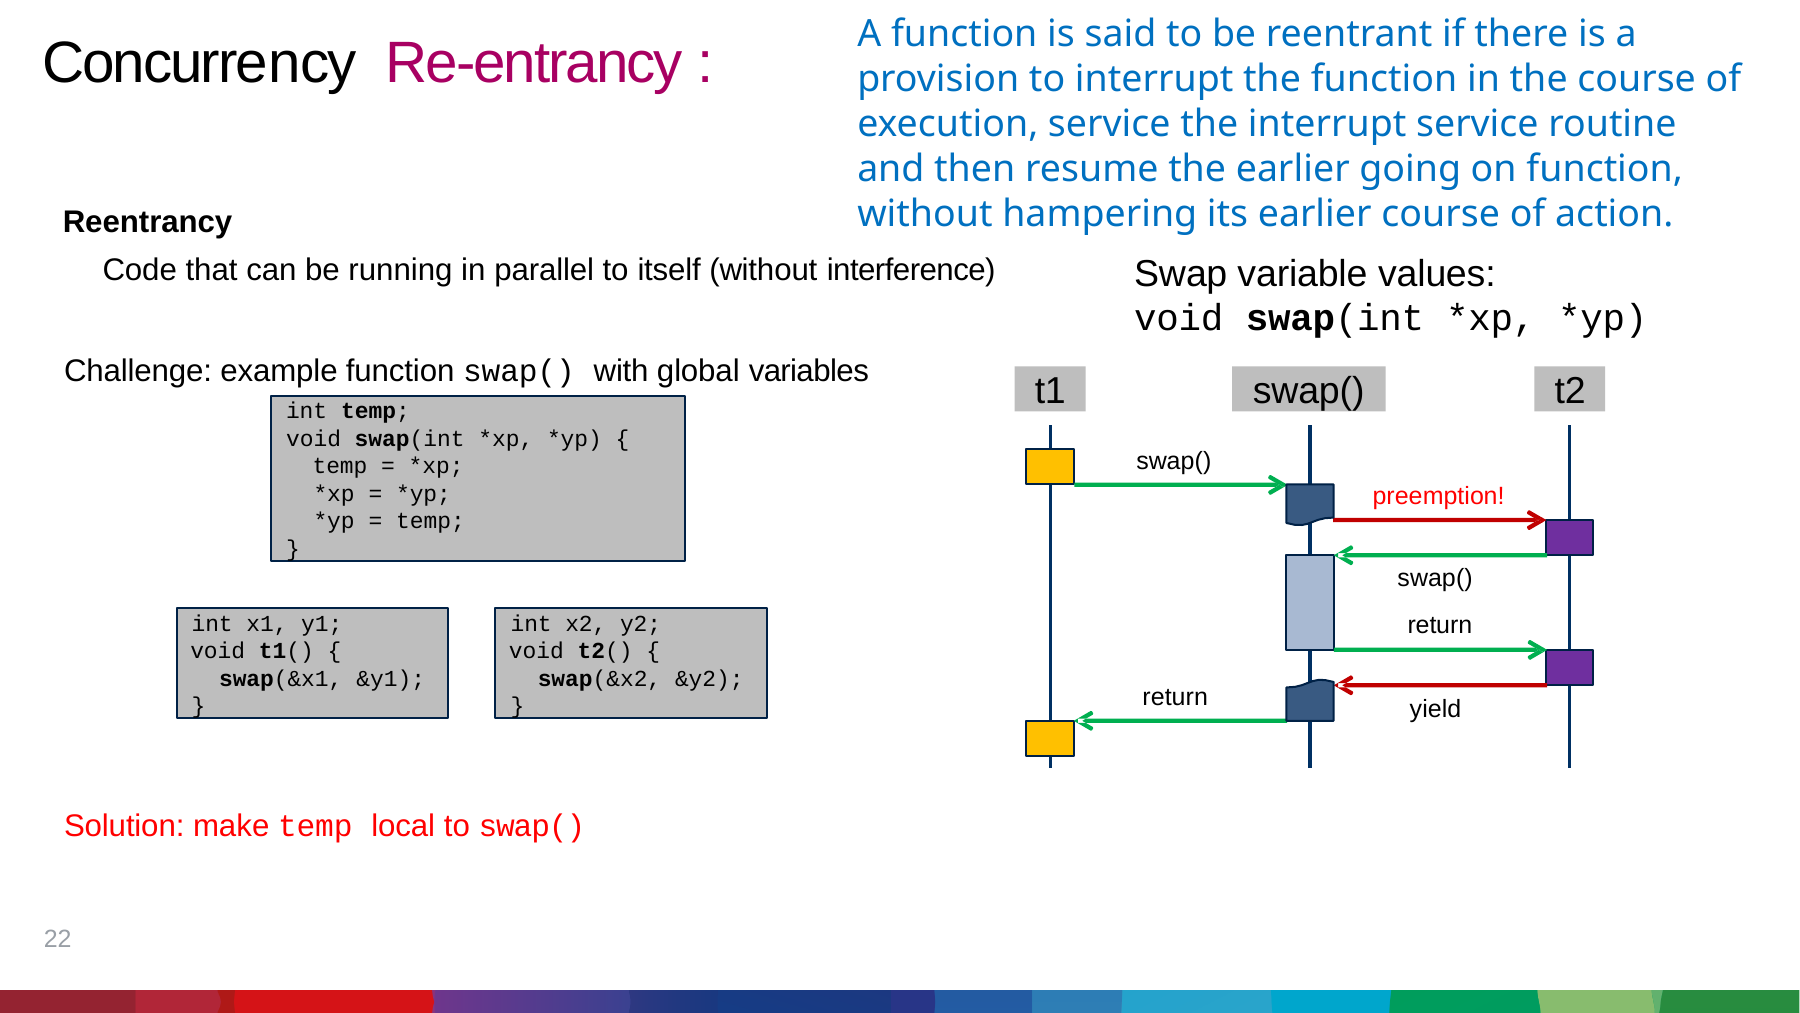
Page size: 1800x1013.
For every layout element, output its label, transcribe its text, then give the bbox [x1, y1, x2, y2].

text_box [1074, 474, 1288, 495]
text_box t1 [1014, 366, 1086, 412]
text_box preemption! [1370, 479, 1507, 507]
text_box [1026, 425, 1311, 638]
picture [0, 906, 1271, 1013]
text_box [1026, 639, 1548, 757]
text_box Swap variable values: void swap(int *xp, *yp) [1132, 250, 1652, 338]
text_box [1073, 710, 1288, 731]
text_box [1026, 764, 1311, 769]
text_box swap() [1232, 366, 1386, 412]
text_box int temp; void swap(int *xp, *yp) { temp = *xp; *xp = *yp; *yp = temp; } [271, 395, 685, 561]
picture [1390, 990, 1800, 1013]
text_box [1339, 545, 1594, 696]
text_box A function is said to be reentrant if there is a provision to interrupt the function in the course of execution, service the interrupt service routine and then resume the earlier going on function, without hampering its earlier course of action. [842, 1, 1760, 242]
text_box  Solution: make temp local to swap() [41, 805, 607, 843]
text_box  Reentrancy  Code that can be running in parallel to itself (without interference) [41, 201, 1033, 287]
text_box  Challenge: example function swap() with global variables [41, 350, 894, 388]
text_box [1286, 484, 1334, 721]
text_box int x1, y1; void t1() { swap(&x1, &y1); } [176, 608, 449, 719]
text_box t2 [1534, 366, 1606, 412]
text_box int x2, y2; void t2() { swap(&x2, &y2); } [495, 608, 768, 719]
slide_number 22 [36, 922, 75, 953]
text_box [1339, 509, 1594, 545]
title Concurrency Re-entrancy : [39, 30, 842, 170]
